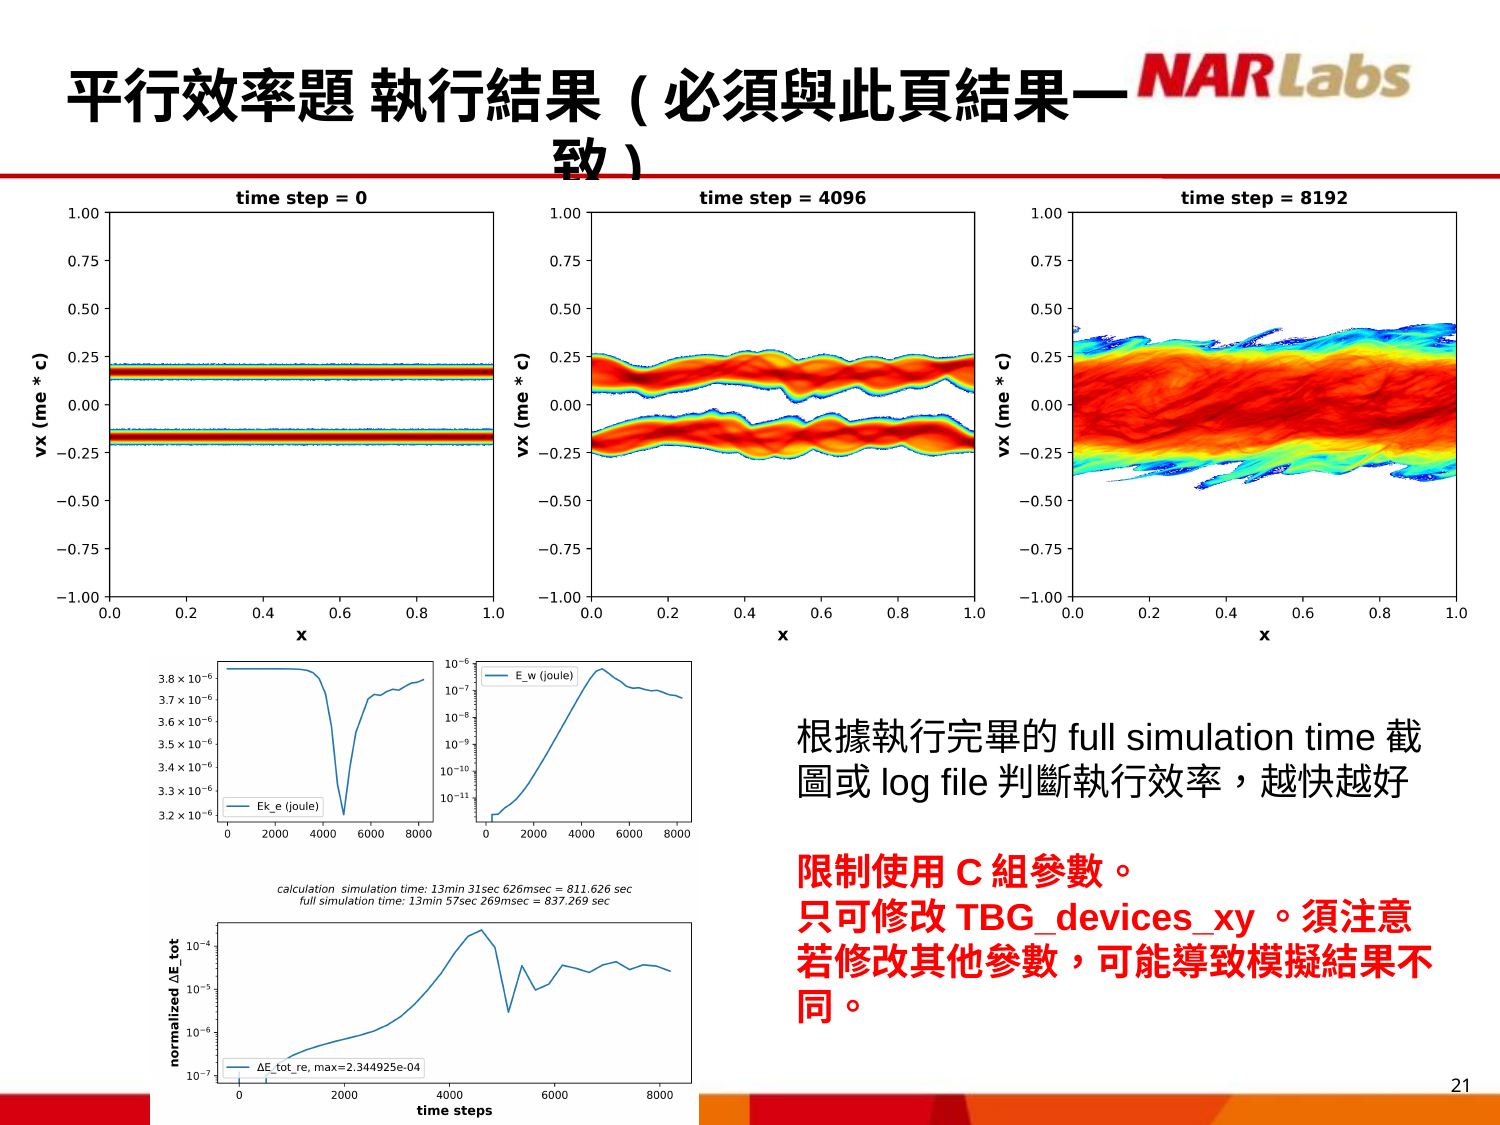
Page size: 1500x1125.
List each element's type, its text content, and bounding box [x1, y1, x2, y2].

title 平行效率題 執行結果 (必須與此頁結果一致) [17, 46, 1177, 185]
slide_number 21 [1274, 1029, 1488, 1108]
picture [0, 4, 1500, 173]
picture [0, 179, 1500, 1125]
text_box 根據執行完畢的full simulation time截圖或log file判斷執行效率，越快越好 限制使用C組參數。 只可修改TBG_devices_xy。須注意若修改其他參數，可能導致模擬結果不同。 [782, 705, 1459, 1081]
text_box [22, 180, 1478, 654]
